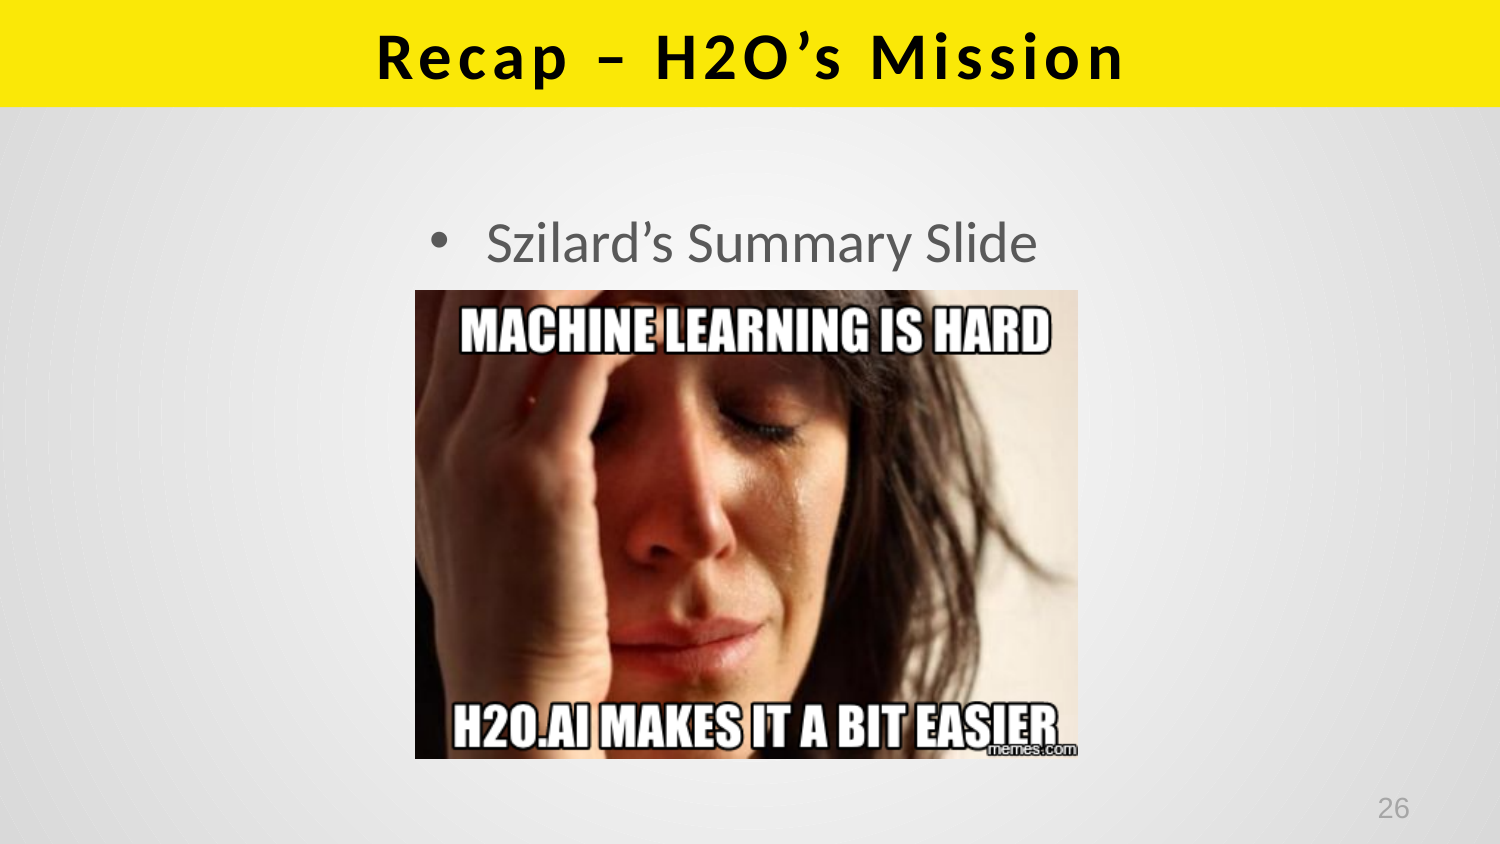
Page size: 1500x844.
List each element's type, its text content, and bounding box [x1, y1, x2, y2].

text_box Szilard’s Summary Slide [414, 196, 1078, 289]
title Recap – H2O’s Mission [75, 0, 1425, 108]
slide_number 26 [1074, 782, 1425, 827]
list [414, 289, 1078, 759]
